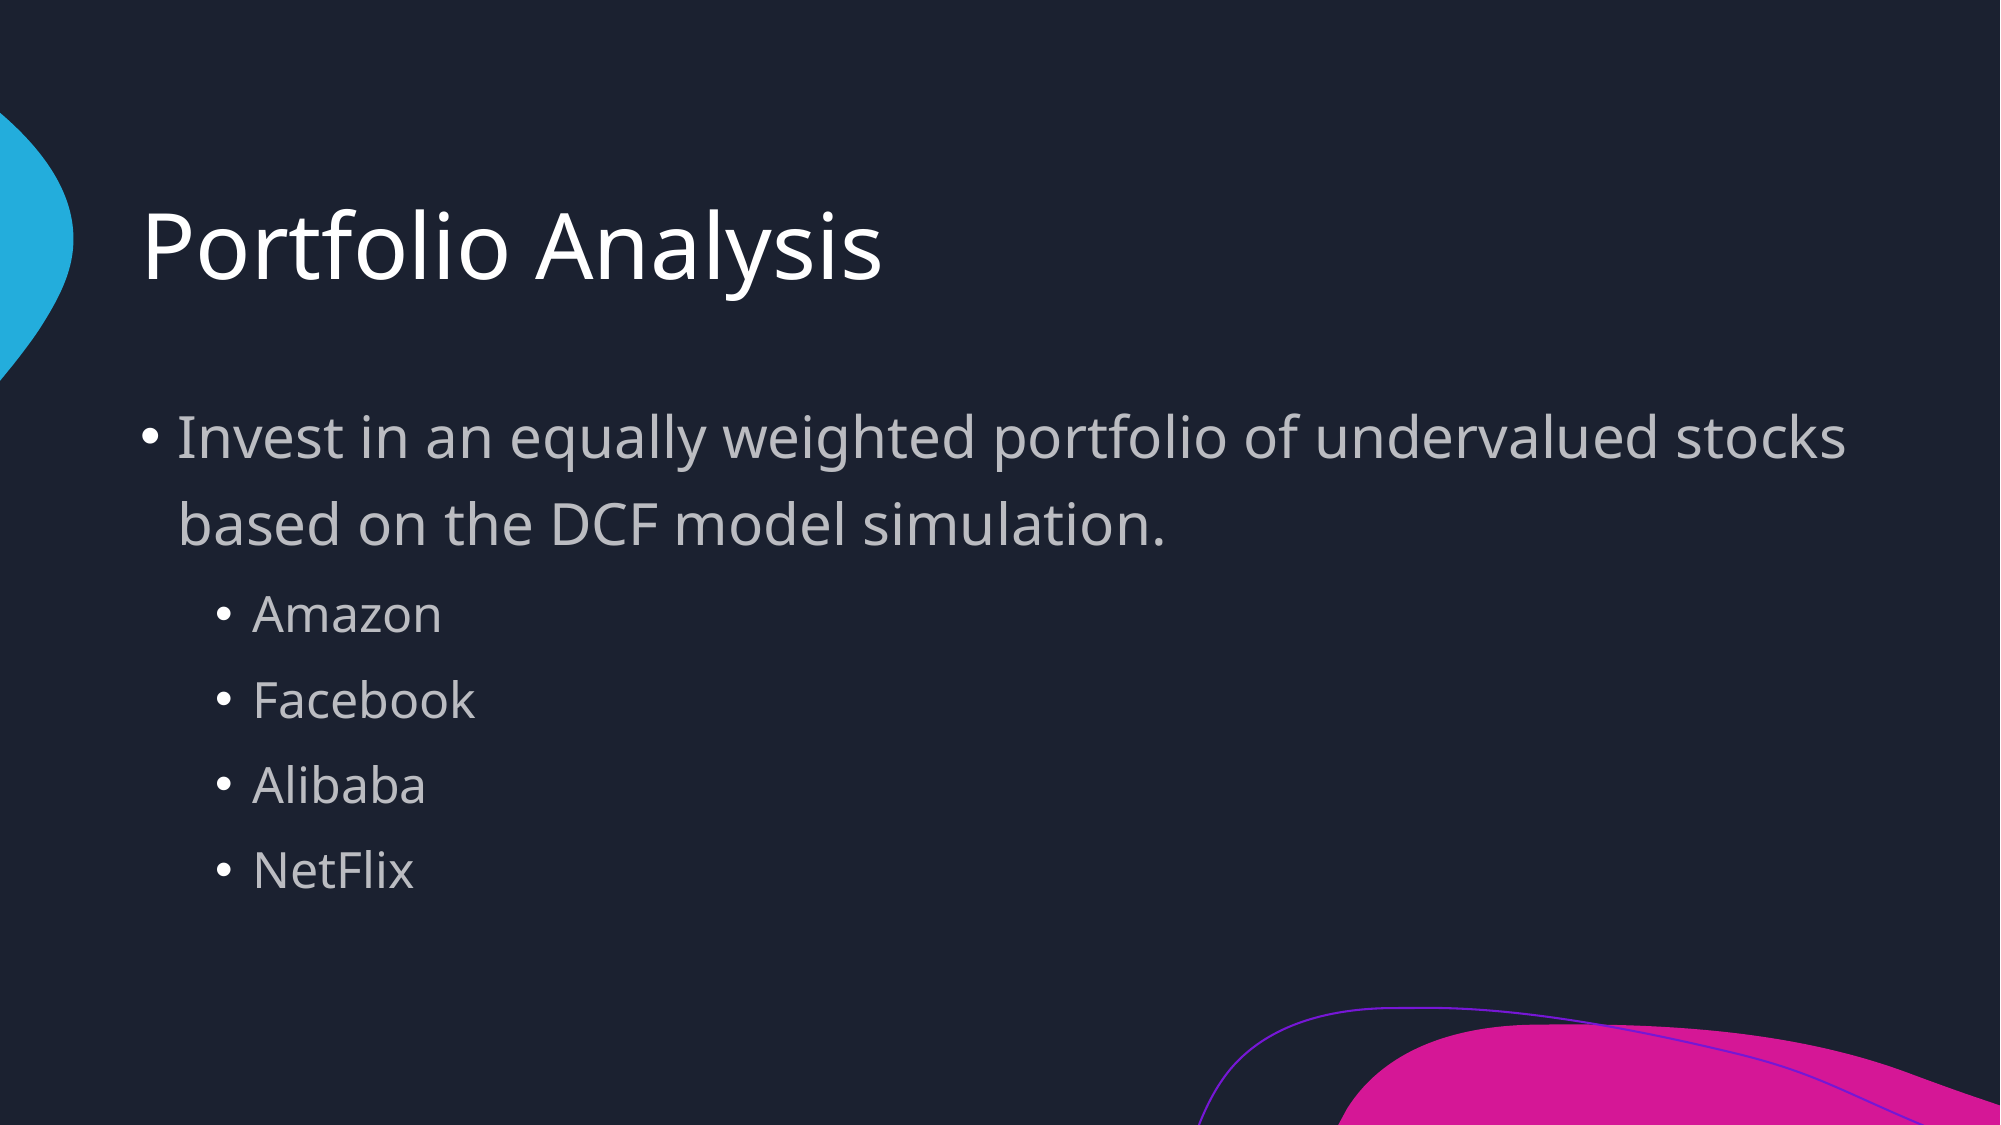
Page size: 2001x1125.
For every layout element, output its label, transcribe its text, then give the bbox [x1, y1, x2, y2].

list Invest in an equally weighted portfolio of undervalued stocks based on the DCF model simulation. Amazon Facebook Alibaba NetFlix [125, 375, 1875, 1002]
title Portfolio Analysis [125, 125, 1875, 375]
